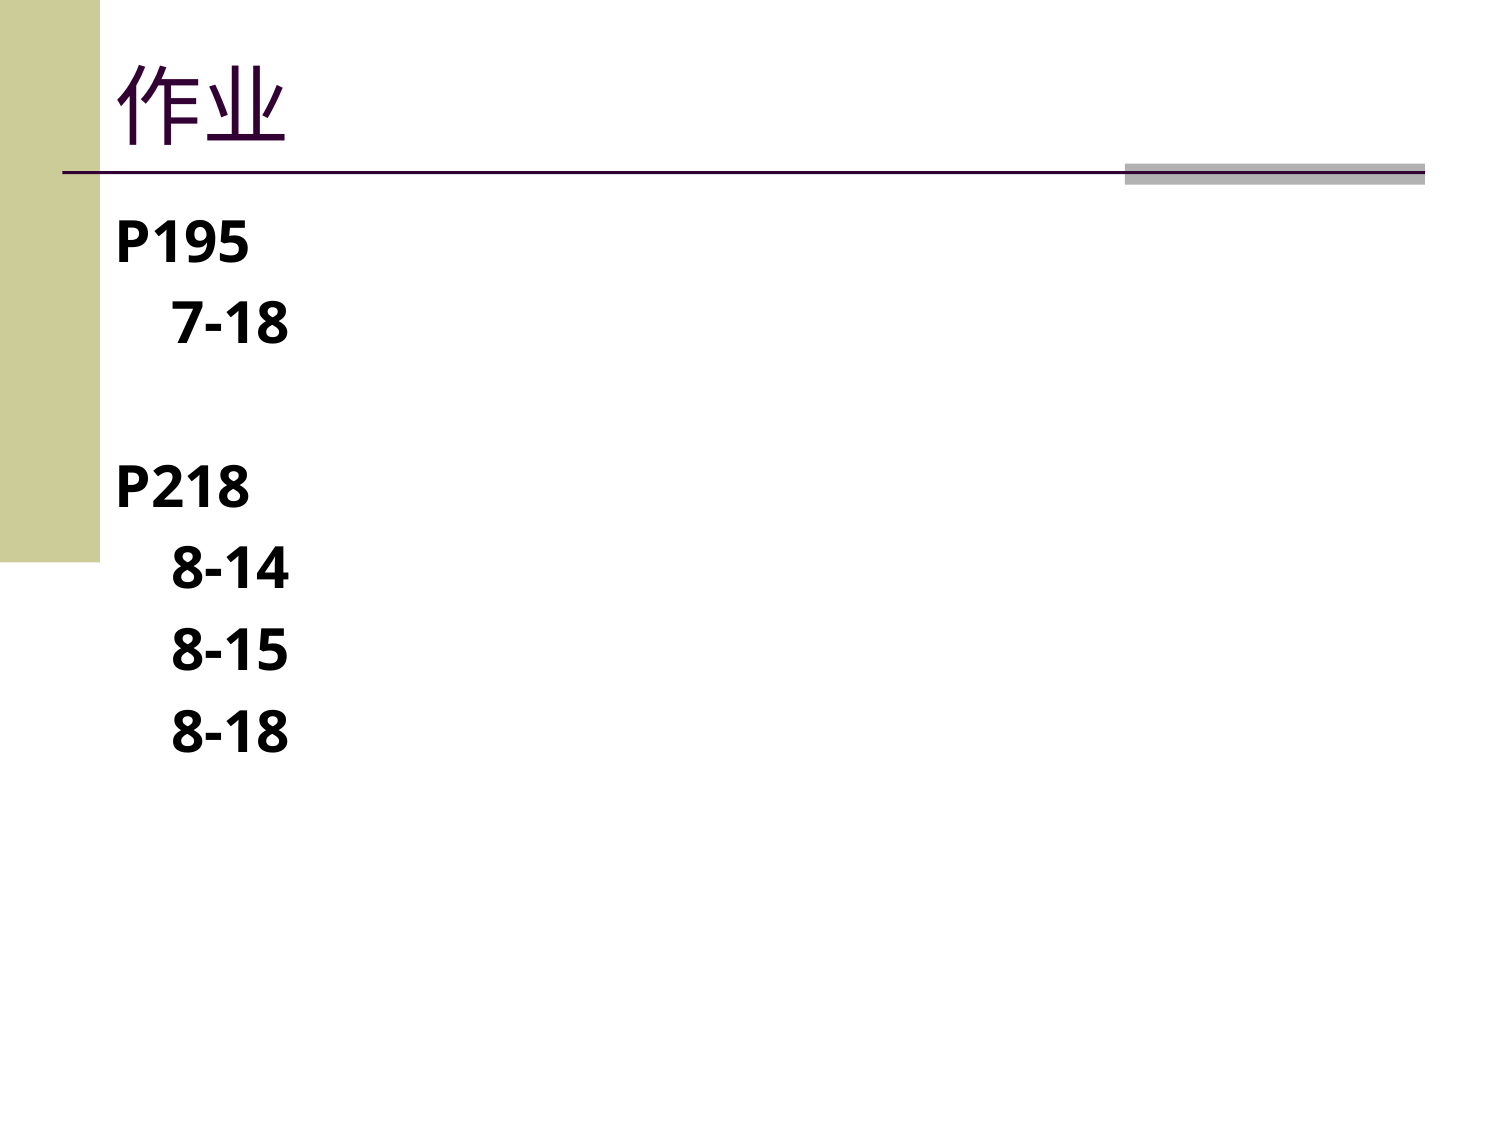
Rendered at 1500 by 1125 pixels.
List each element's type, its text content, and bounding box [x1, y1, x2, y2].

list P195 7-18 P218 8-14 8-15 8-18 [99, 196, 1368, 1053]
title 作业 [99, 45, 1425, 161]
